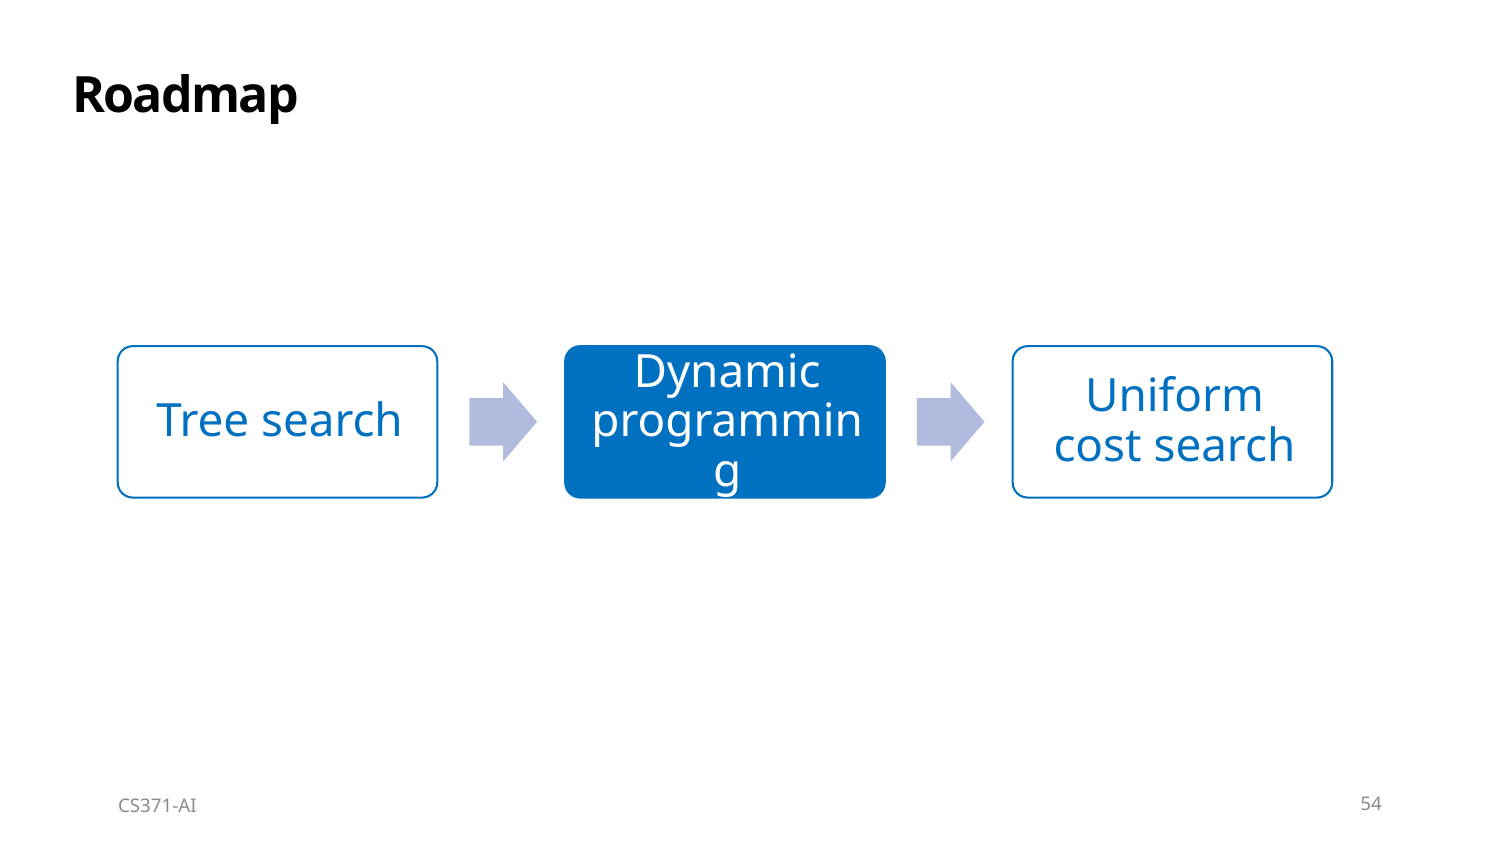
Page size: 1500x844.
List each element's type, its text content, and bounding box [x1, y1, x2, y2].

text_box Roadmap [57, 61, 1351, 163]
slide_number 54 [1059, 782, 1397, 827]
slide_number CS371-AI [103, 782, 441, 827]
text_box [116, 346, 1334, 498]
